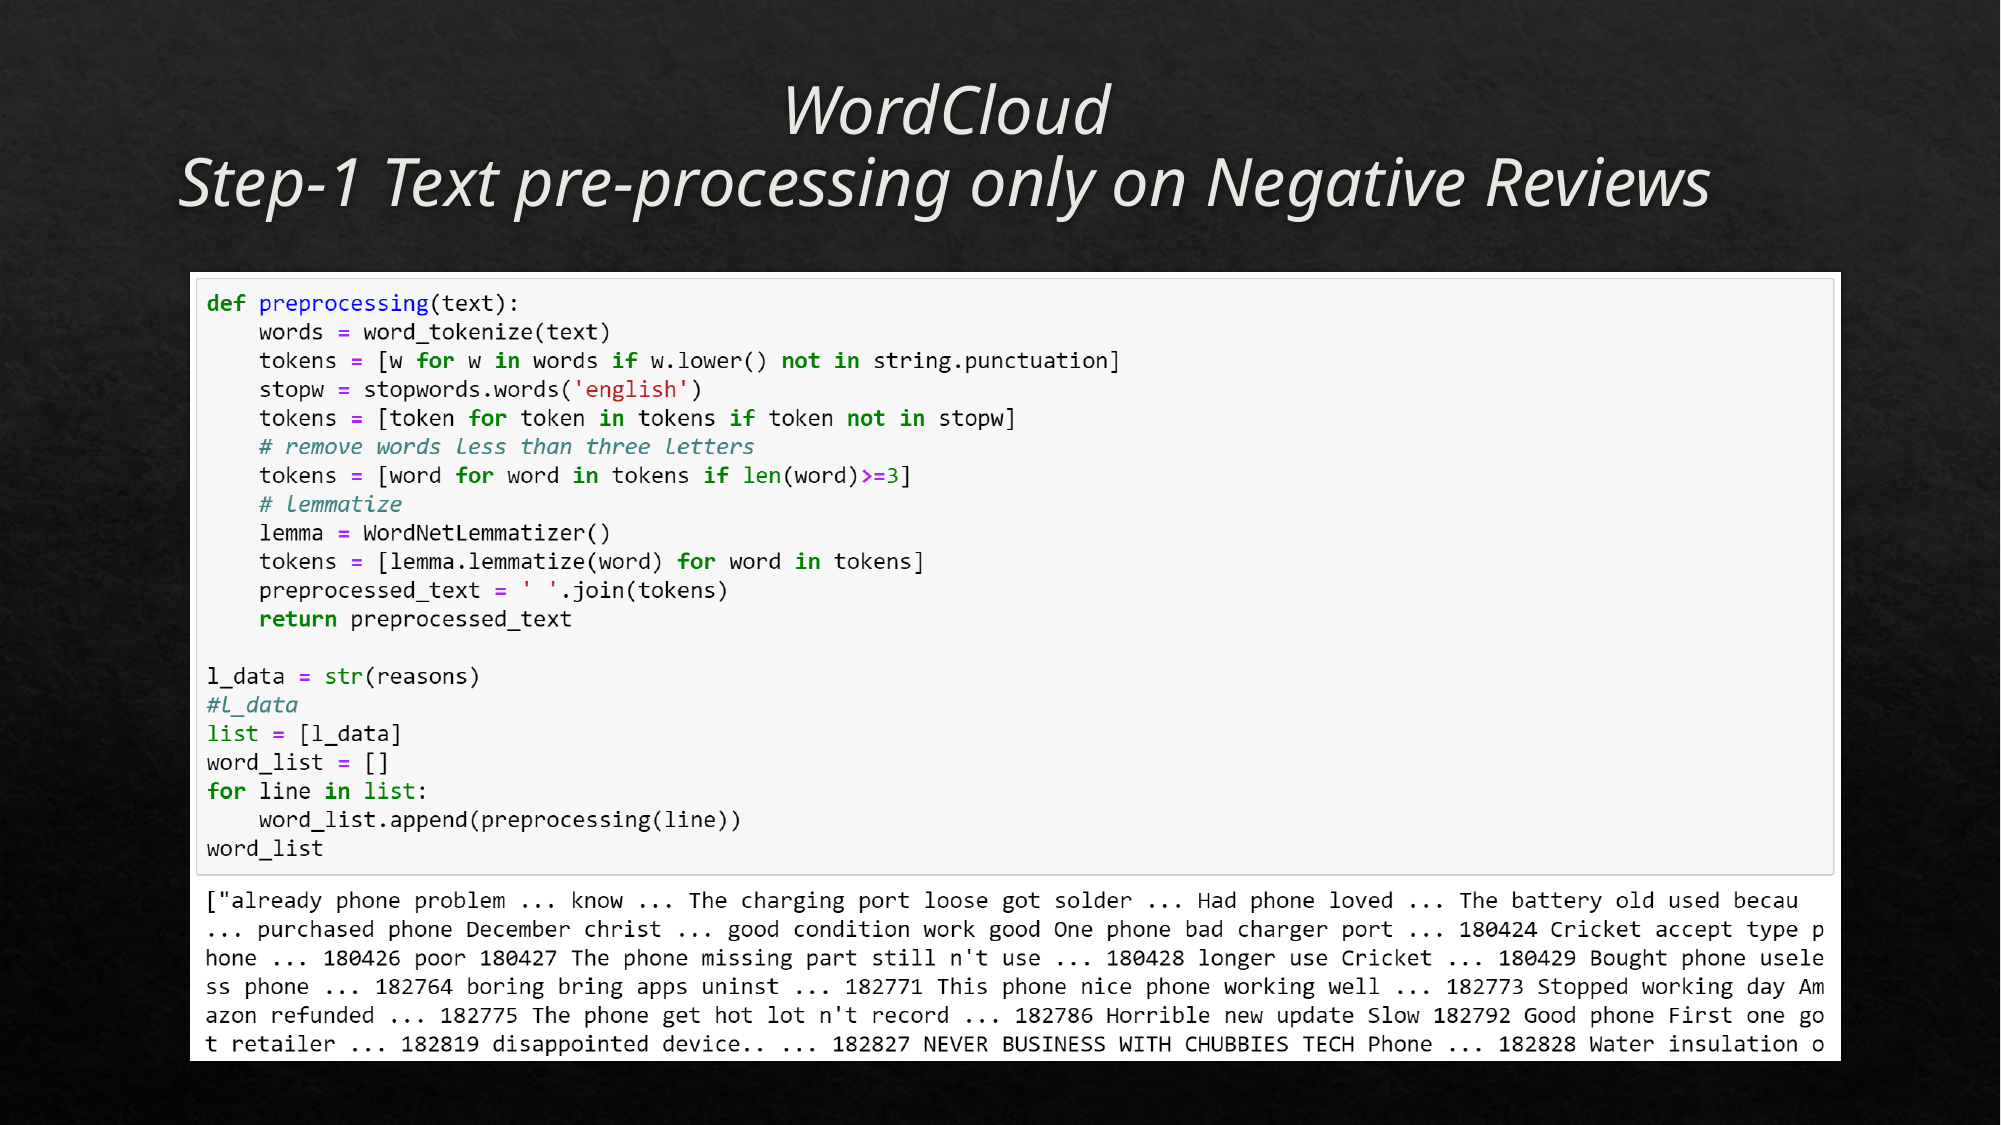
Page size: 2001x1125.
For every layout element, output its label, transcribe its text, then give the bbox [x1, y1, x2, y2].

title WordCloud Step-1 Text pre-processing only on Negative Reviews [97, 45, 1796, 253]
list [189, 272, 1842, 1061]
